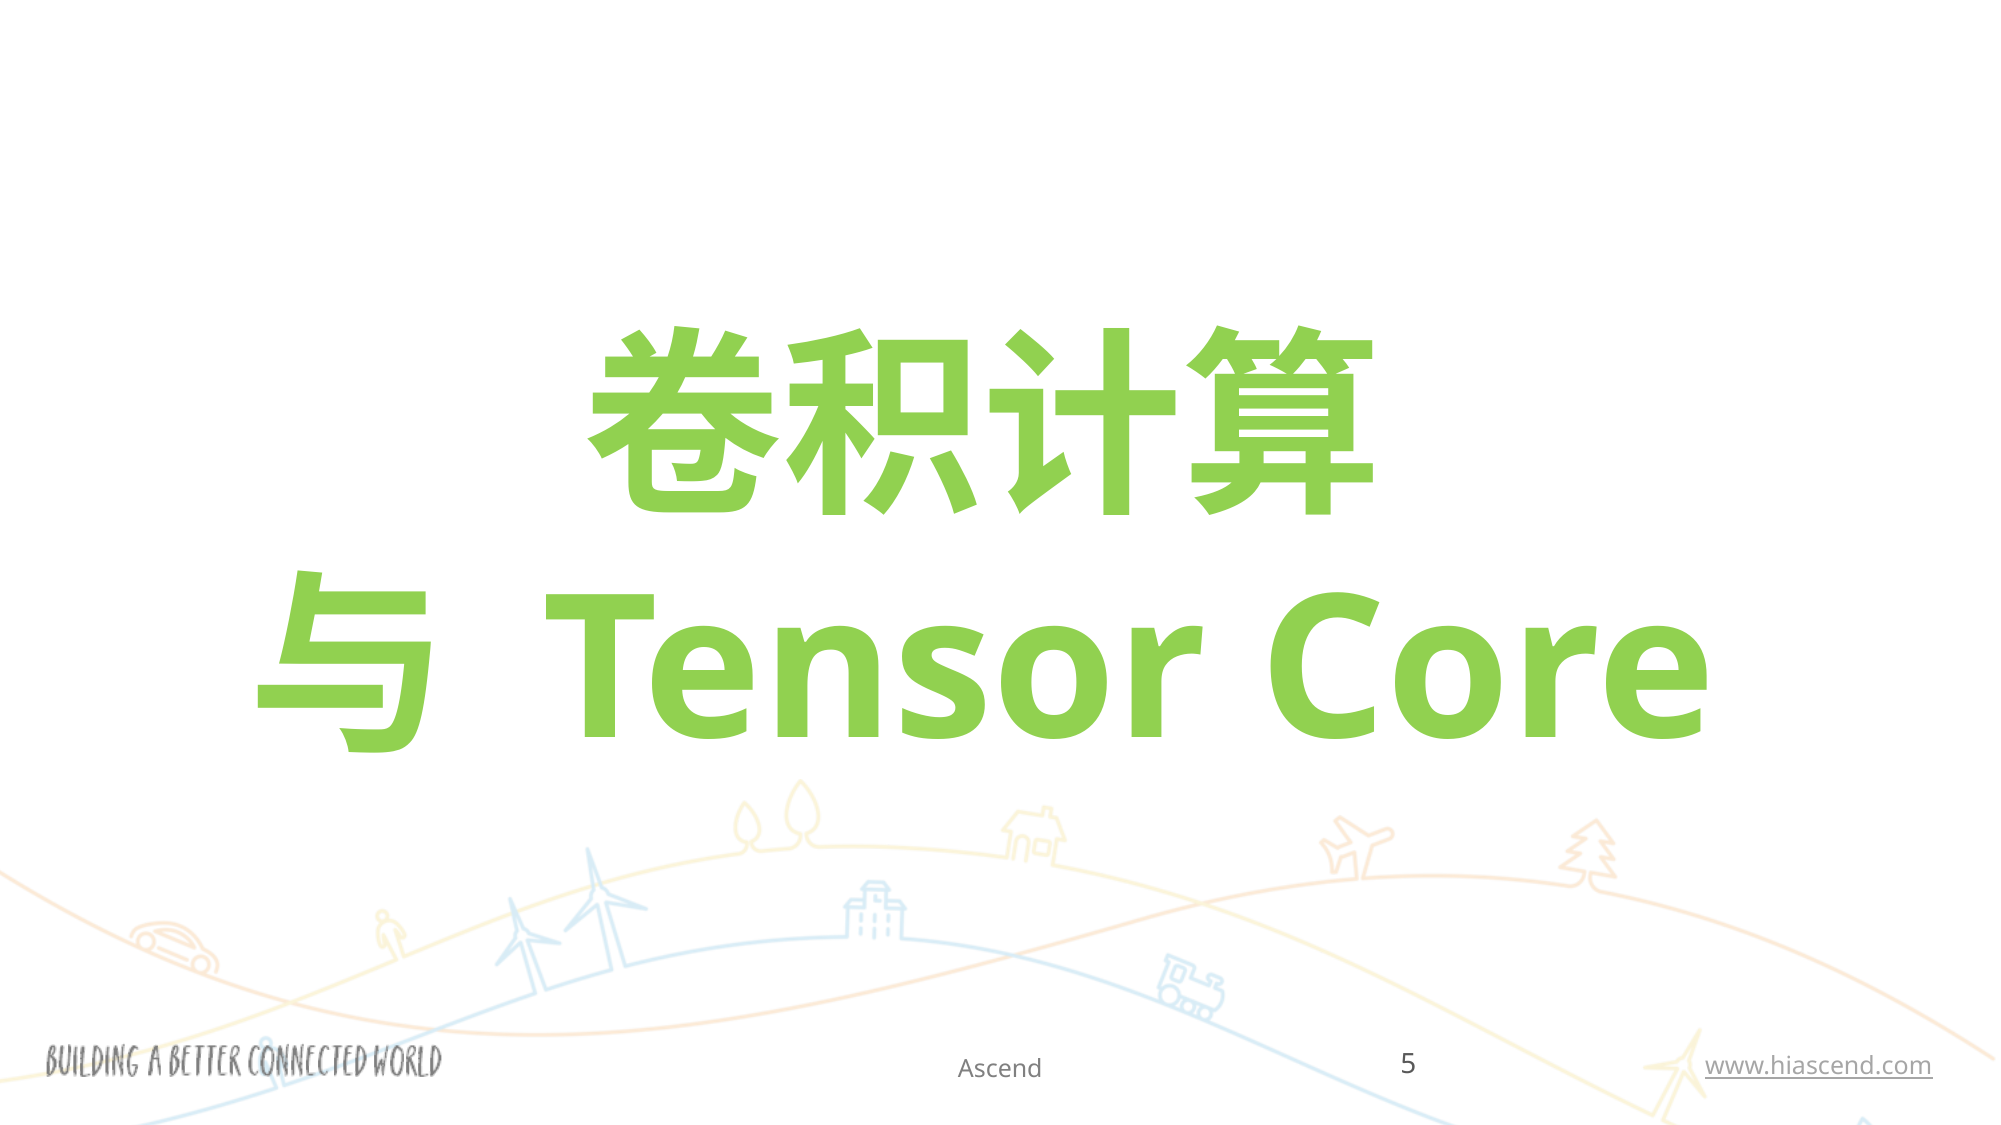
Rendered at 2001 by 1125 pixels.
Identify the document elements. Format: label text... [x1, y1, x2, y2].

list 卷积计算 与 Tensor Core [102, 90, 1863, 986]
picture [23, 1023, 468, 1105]
